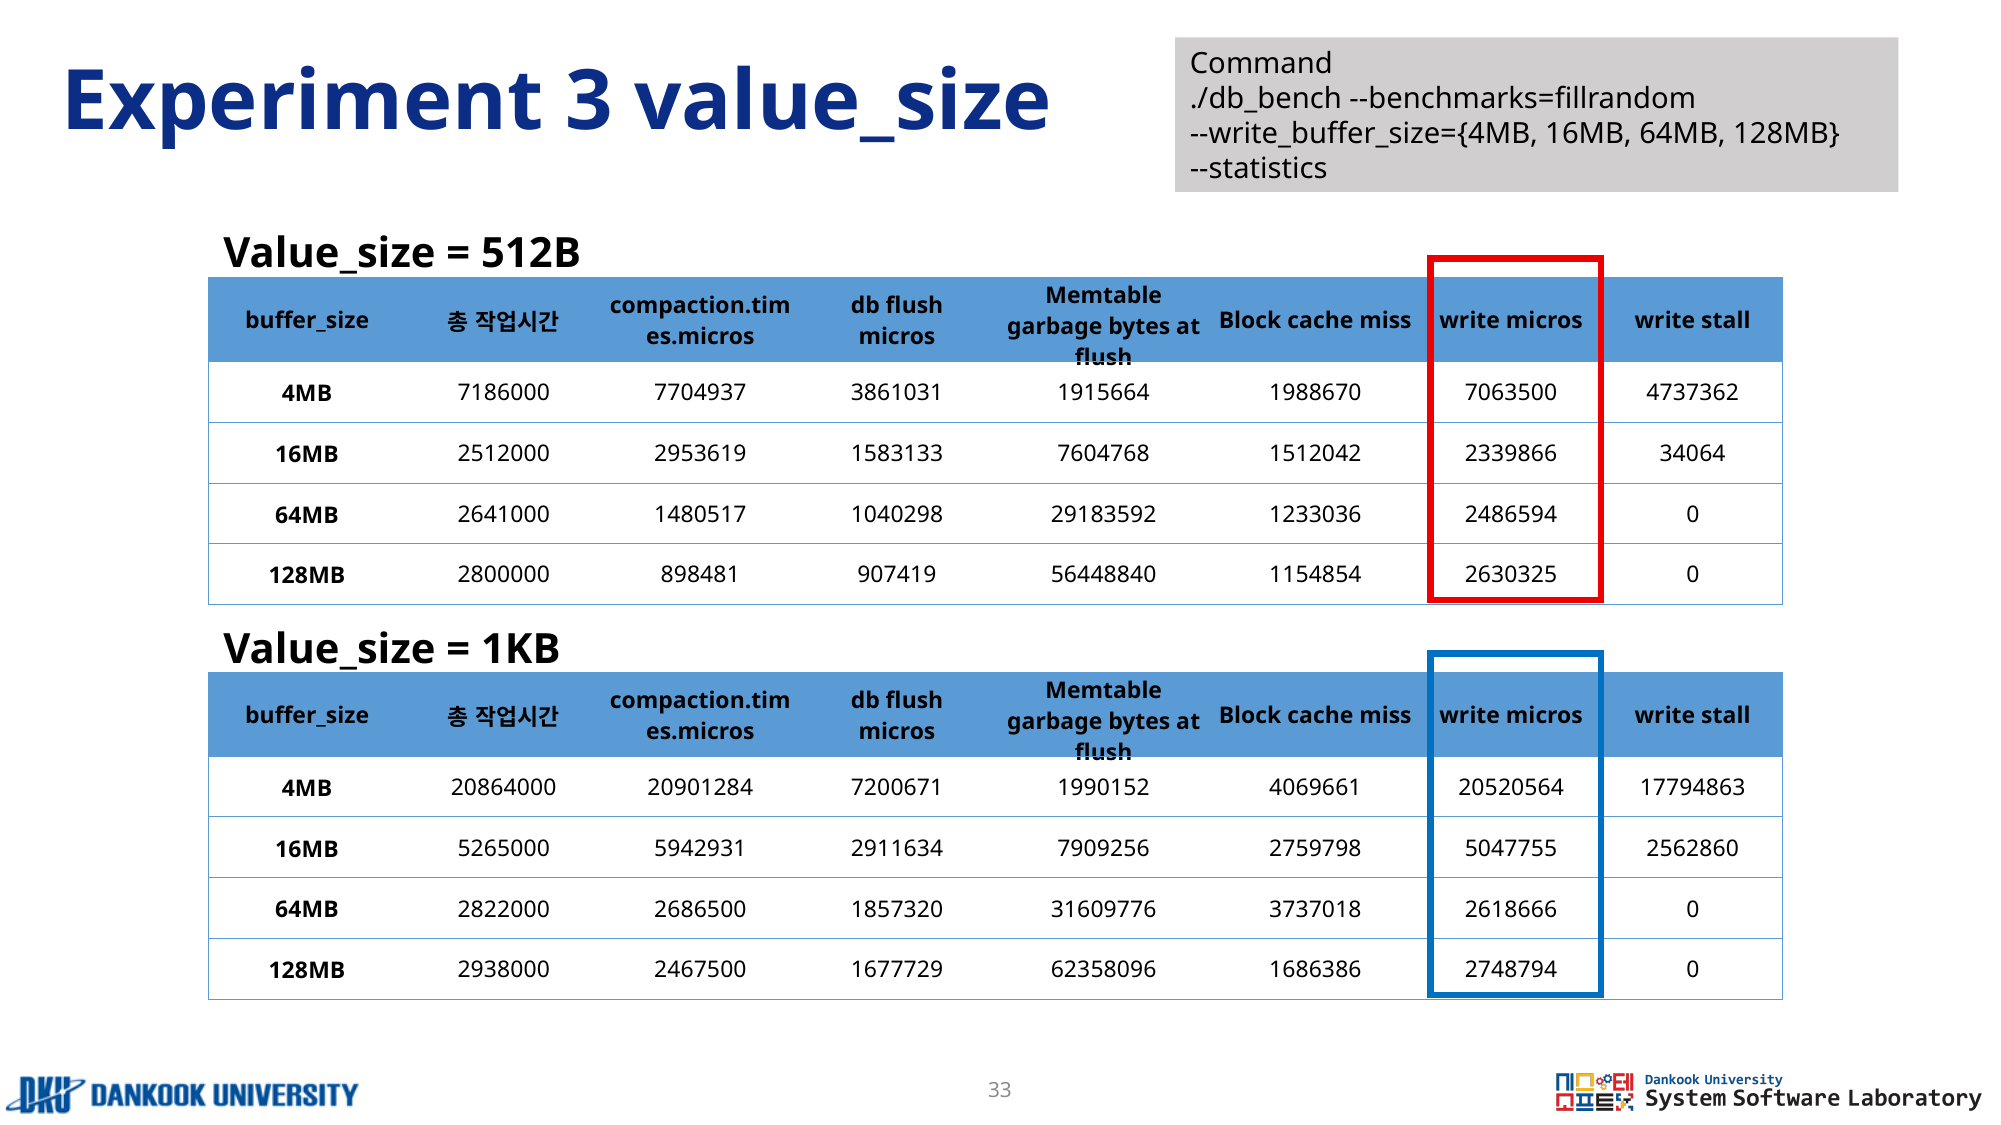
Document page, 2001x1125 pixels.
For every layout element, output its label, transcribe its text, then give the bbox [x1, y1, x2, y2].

table_cell 4737362 [1604, 362, 1782, 422]
table_cell 7604768 [995, 423, 1212, 483]
picture [1548, 1064, 2001, 1125]
table_cell 4MB [209, 362, 405, 422]
table_cell 2911634 [799, 817, 995, 877]
table_cell 5942931 [602, 817, 799, 877]
table_cell 29183592 [995, 484, 1212, 543]
table_cell 5265000 [405, 817, 602, 877]
table_cell 16MB [209, 423, 405, 483]
text_box Value_size = 1KB [208, 589, 1225, 680]
picture [5, 1076, 359, 1114]
table_cell 7909256 [995, 817, 1212, 877]
table_cell 1857320 [799, 878, 995, 938]
table_cell 7200671 [799, 757, 995, 816]
table_cell 2486594 [1419, 484, 1429, 543]
table_cell 2512000 [405, 423, 602, 483]
table_cell 2630325 [1419, 544, 1604, 604]
table_cell 1677729 [799, 939, 995, 999]
table_cell 0 [1604, 544, 1782, 604]
table_cell 7186000 [405, 362, 602, 422]
table_cell 2822000 [405, 878, 602, 938]
table_cell 5047755 [1419, 817, 1429, 877]
text_box Command ./db_bench --benchmarks=fillrandom --write_buffer_size={4MB, 16MB, 64MB, 128MB} --statistics [1175, 37, 1899, 192]
table_header db flush micros [799, 680, 995, 756]
table_cell 2618666 [1419, 878, 1429, 938]
table_cell 34064 [1604, 423, 1782, 483]
table_header buffer_size [209, 284, 405, 361]
text_box [1429, 652, 1602, 996]
table_cell 0 [1604, 484, 1782, 543]
table_header 총 작업시간 [405, 680, 602, 756]
table_cell 16MB [209, 817, 405, 877]
table_cell 3861031 [799, 362, 995, 422]
table_header Block cache miss [1212, 673, 1419, 756]
table_header write micros [1419, 278, 1429, 361]
table_cell 7063500 [1419, 362, 1429, 422]
table_cell 3737018 [1212, 878, 1419, 938]
table_header write stall [1604, 673, 1782, 756]
table_header 총 작업시간 [405, 284, 602, 361]
table_cell 1915664 [995, 362, 1212, 422]
table_cell 2467500 [602, 939, 799, 999]
table_header buffer_size [209, 680, 405, 756]
table_cell 2562860 [1604, 817, 1782, 877]
table_cell 20901284 [602, 757, 799, 816]
table_cell 1988670 [1212, 362, 1419, 422]
slide_number 33 [774, 1067, 1225, 1116]
table_cell 1990152 [995, 757, 1212, 816]
table_cell 2641000 [405, 484, 602, 543]
table_cell 2938000 [405, 939, 602, 999]
table_header Block cache miss [1212, 278, 1419, 361]
table_cell 20520564 [1419, 757, 1429, 816]
table_header write micros [1419, 673, 1429, 756]
table_cell 17794863 [1604, 757, 1782, 816]
table_cell 1480517 [602, 484, 799, 543]
table_cell 7704937 [602, 362, 799, 422]
table_cell 1686386 [1212, 939, 1419, 999]
table_cell 64MB [209, 484, 405, 543]
table_cell 0 [1604, 878, 1782, 938]
table_cell 4069661 [1212, 757, 1419, 816]
table_cell 1154854 [1212, 544, 1419, 604]
table_cell 1583133 [799, 423, 995, 483]
table_header write stall [1604, 278, 1782, 361]
table_cell 4MB [209, 757, 405, 816]
table_cell 128MB [209, 544, 405, 589]
table_cell 0 [1604, 939, 1782, 999]
table_header compaction.times.micros [602, 284, 799, 361]
title Experiment 3 value_size [46, 34, 1945, 171]
text_box [1429, 258, 1602, 601]
table_cell 2686500 [602, 878, 799, 938]
table_cell 907419 [799, 544, 995, 589]
table_cell 31609776 [995, 878, 1212, 938]
table_cell 128MB [209, 939, 405, 999]
table_cell 2759798 [1212, 817, 1419, 877]
text_box Value_size = 512B [208, 193, 1225, 284]
table_cell 1040298 [799, 484, 995, 543]
table_cell 2748794 [1419, 939, 1604, 999]
table_cell 64MB [209, 878, 405, 938]
table_cell 1512042 [1212, 423, 1419, 483]
table_header Memtable garbage bytes at flush [995, 284, 1212, 361]
table_cell 56448840 [995, 544, 1212, 589]
table_header db flush micros [799, 284, 995, 361]
table_cell 2339866 [1419, 423, 1429, 483]
table_header Memtable garbage bytes at flush [995, 680, 1212, 756]
table_cell 2953619 [602, 423, 799, 483]
table_cell 20864000 [405, 757, 602, 816]
table_cell 62358096 [995, 939, 1212, 999]
table_cell 1233036 [1212, 484, 1419, 543]
table_cell 2800000 [405, 544, 602, 589]
table_header compaction.times.micros [602, 680, 799, 756]
table_cell 898481 [602, 544, 799, 589]
